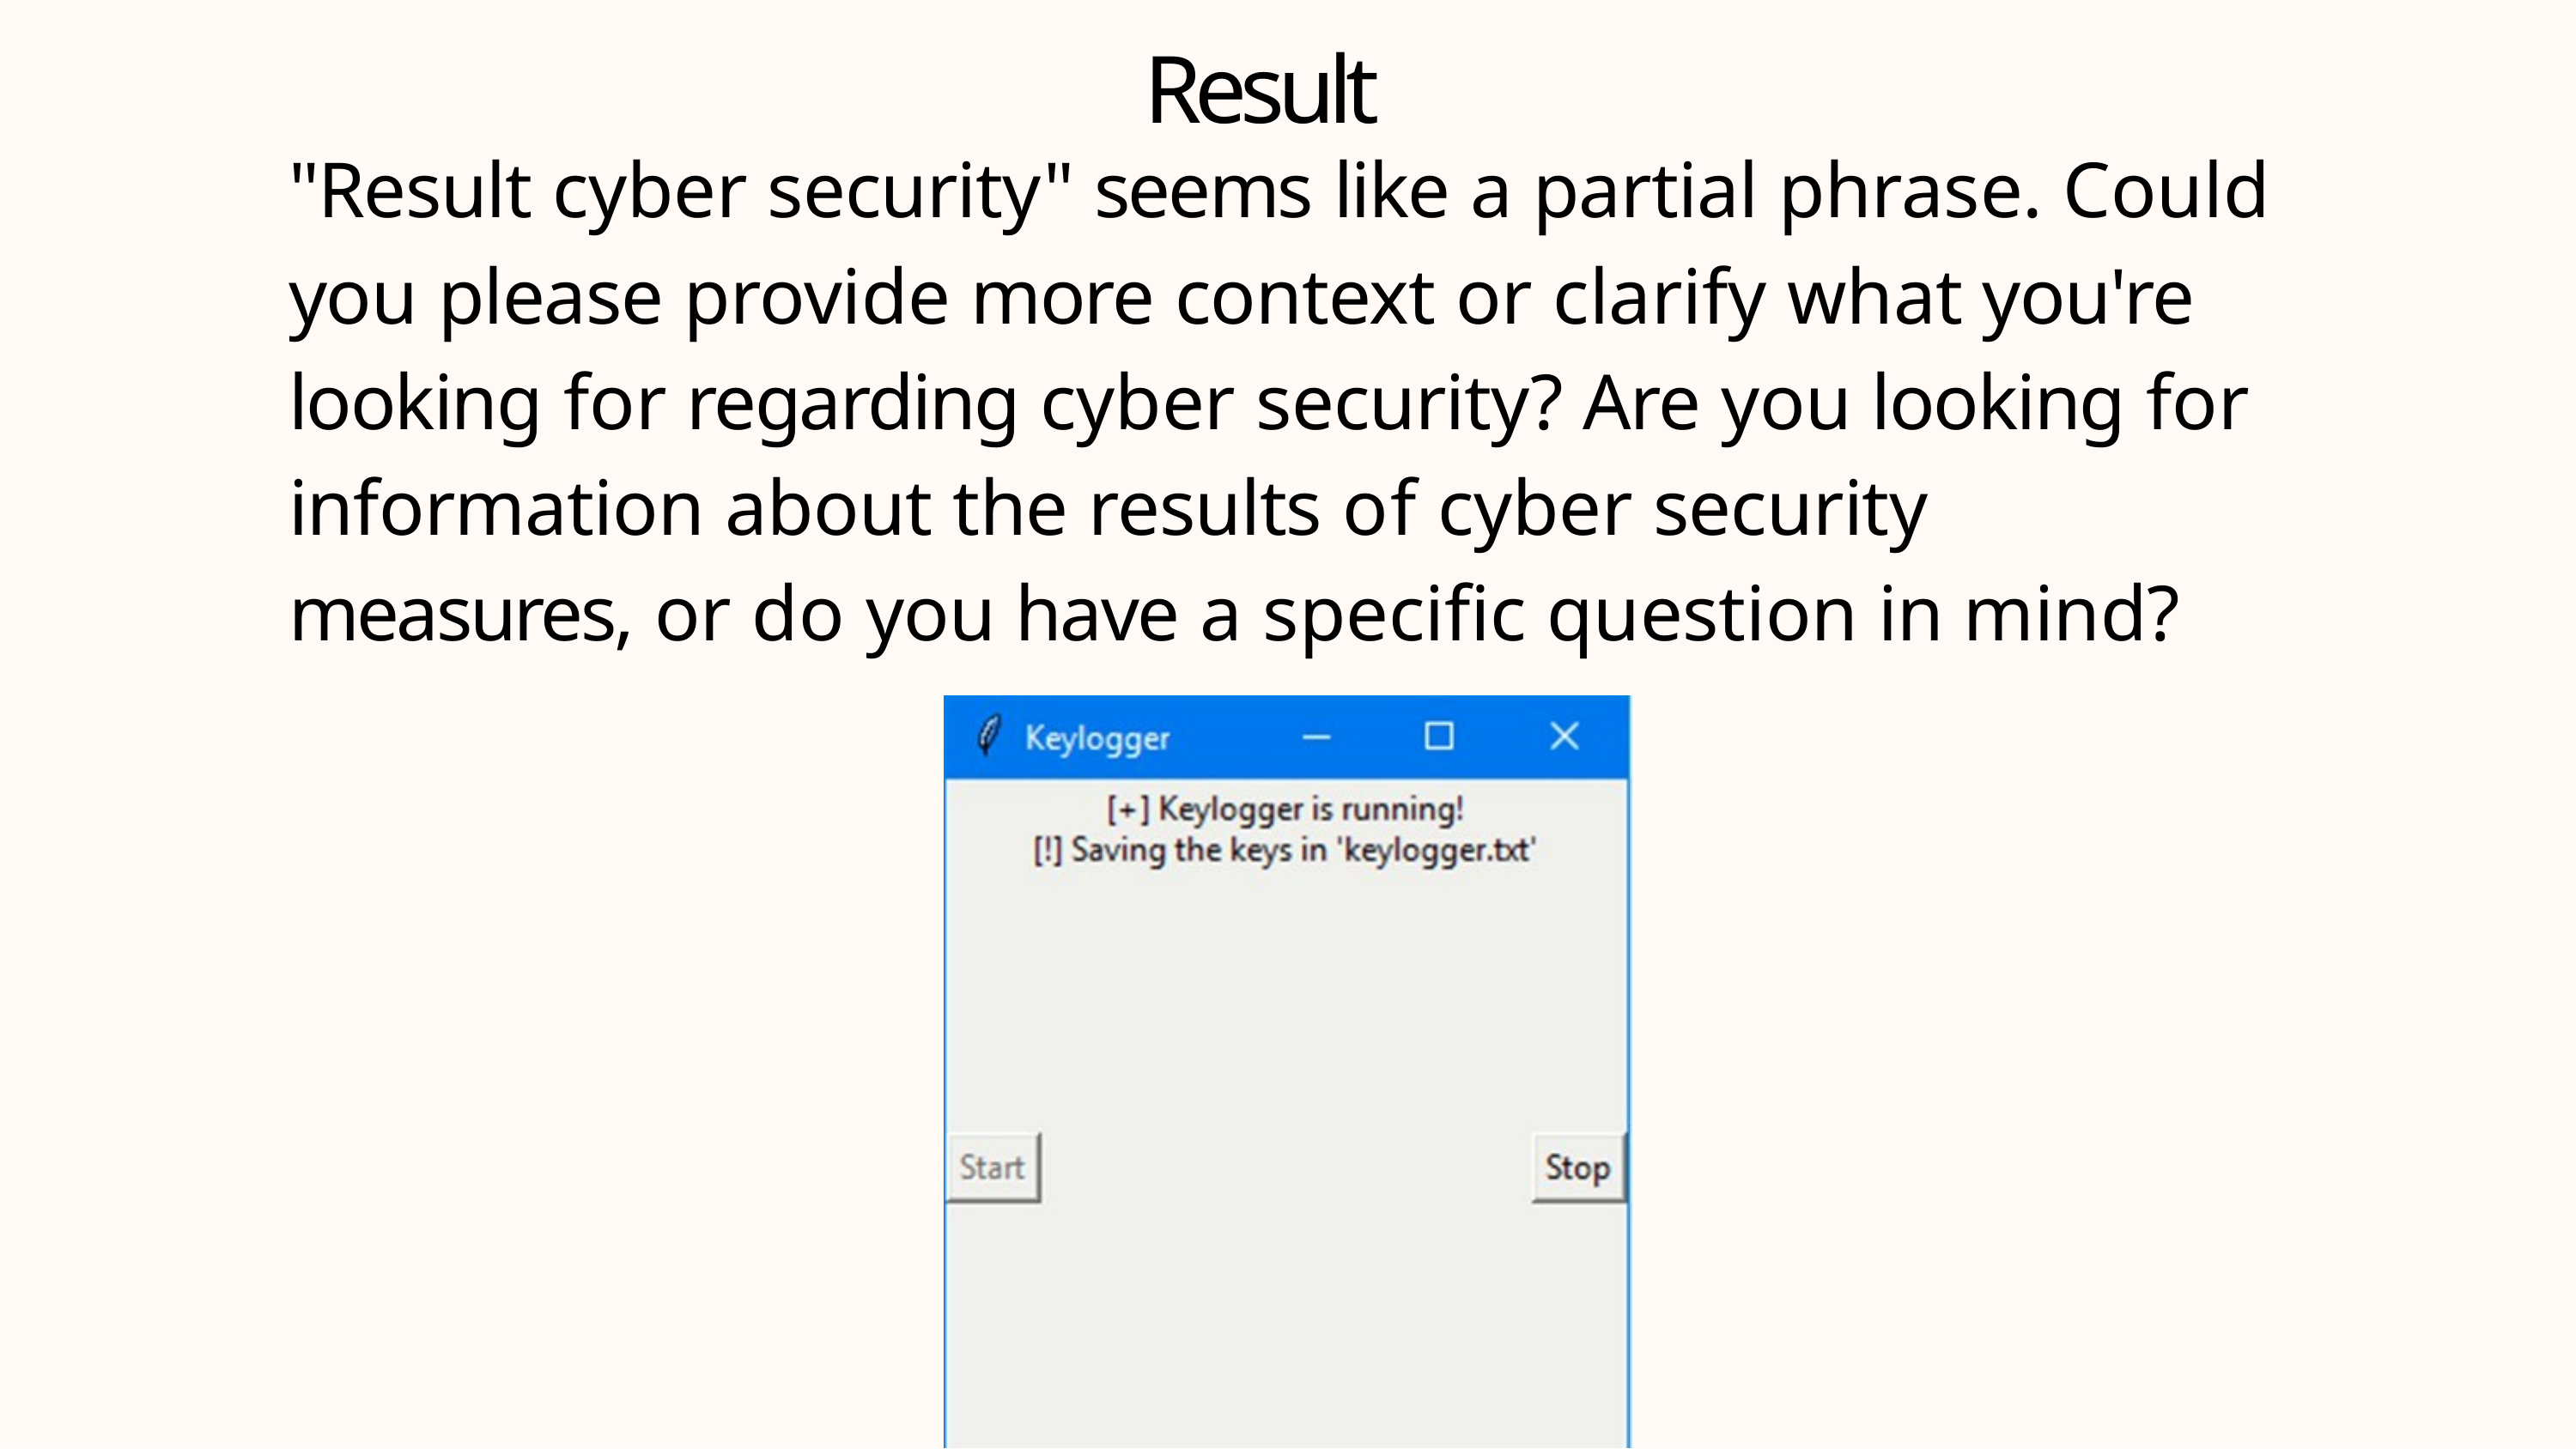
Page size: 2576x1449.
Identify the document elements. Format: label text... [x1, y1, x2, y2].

title Result [1141, 28, 1435, 273]
text_box "Result cyber security" seems like a partial phrase. Could you please provide more context or clarify what you're looking for regarding cyber security? Are you looking for information about the results of cyber security measures, or do you have a specific question in mind? [287, 125, 2287, 657]
picture [944, 694, 1633, 1448]
